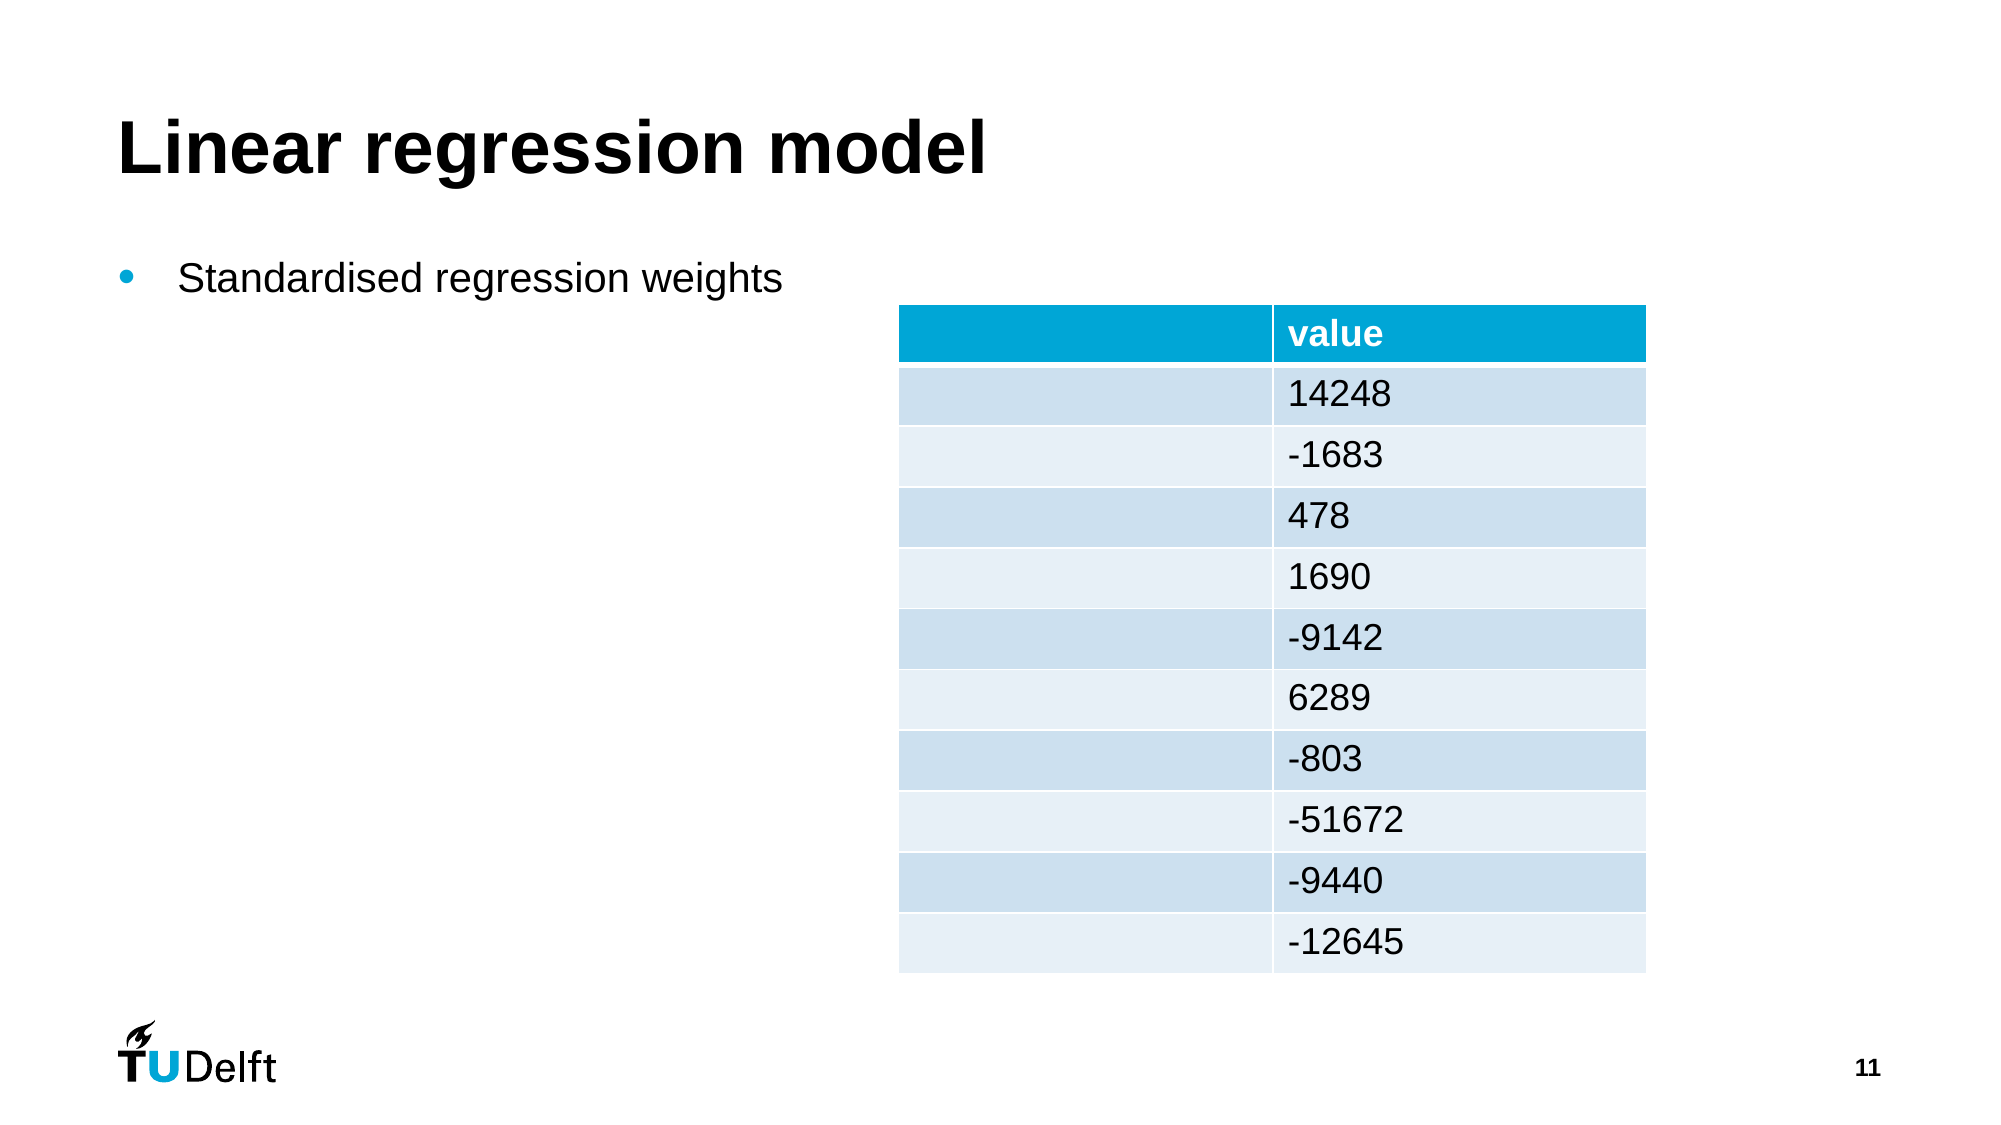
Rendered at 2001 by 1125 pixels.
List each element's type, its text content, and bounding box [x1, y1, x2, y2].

title Linear regression model [117, 118, 1882, 172]
slide_number 11 [1833, 1050, 1882, 1082]
list Standardised regression weights [117, 256, 1882, 985]
